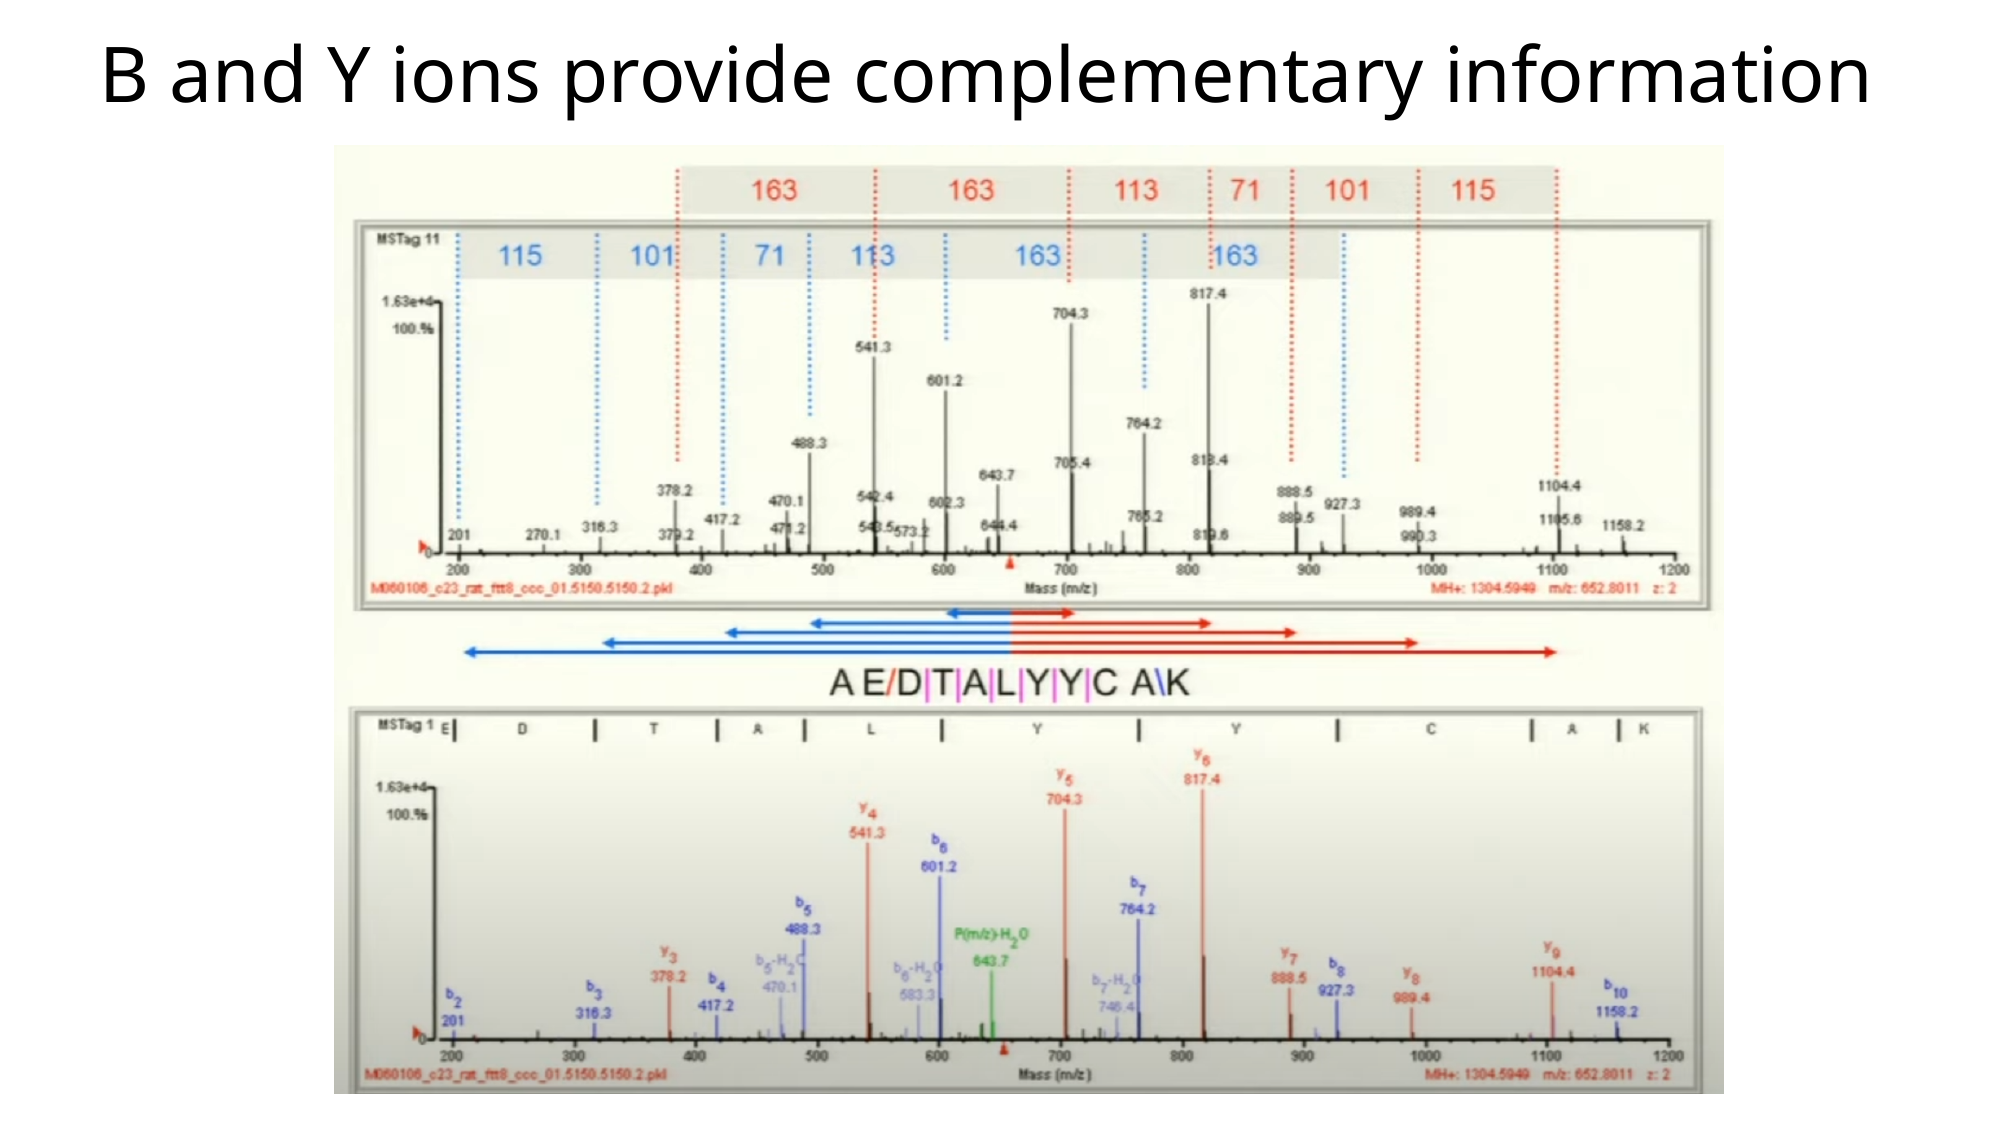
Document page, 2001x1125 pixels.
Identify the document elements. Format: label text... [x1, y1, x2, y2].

title B and Y ions provide complementary information [84, 0, 1989, 155]
picture [334, 145, 1724, 1094]
